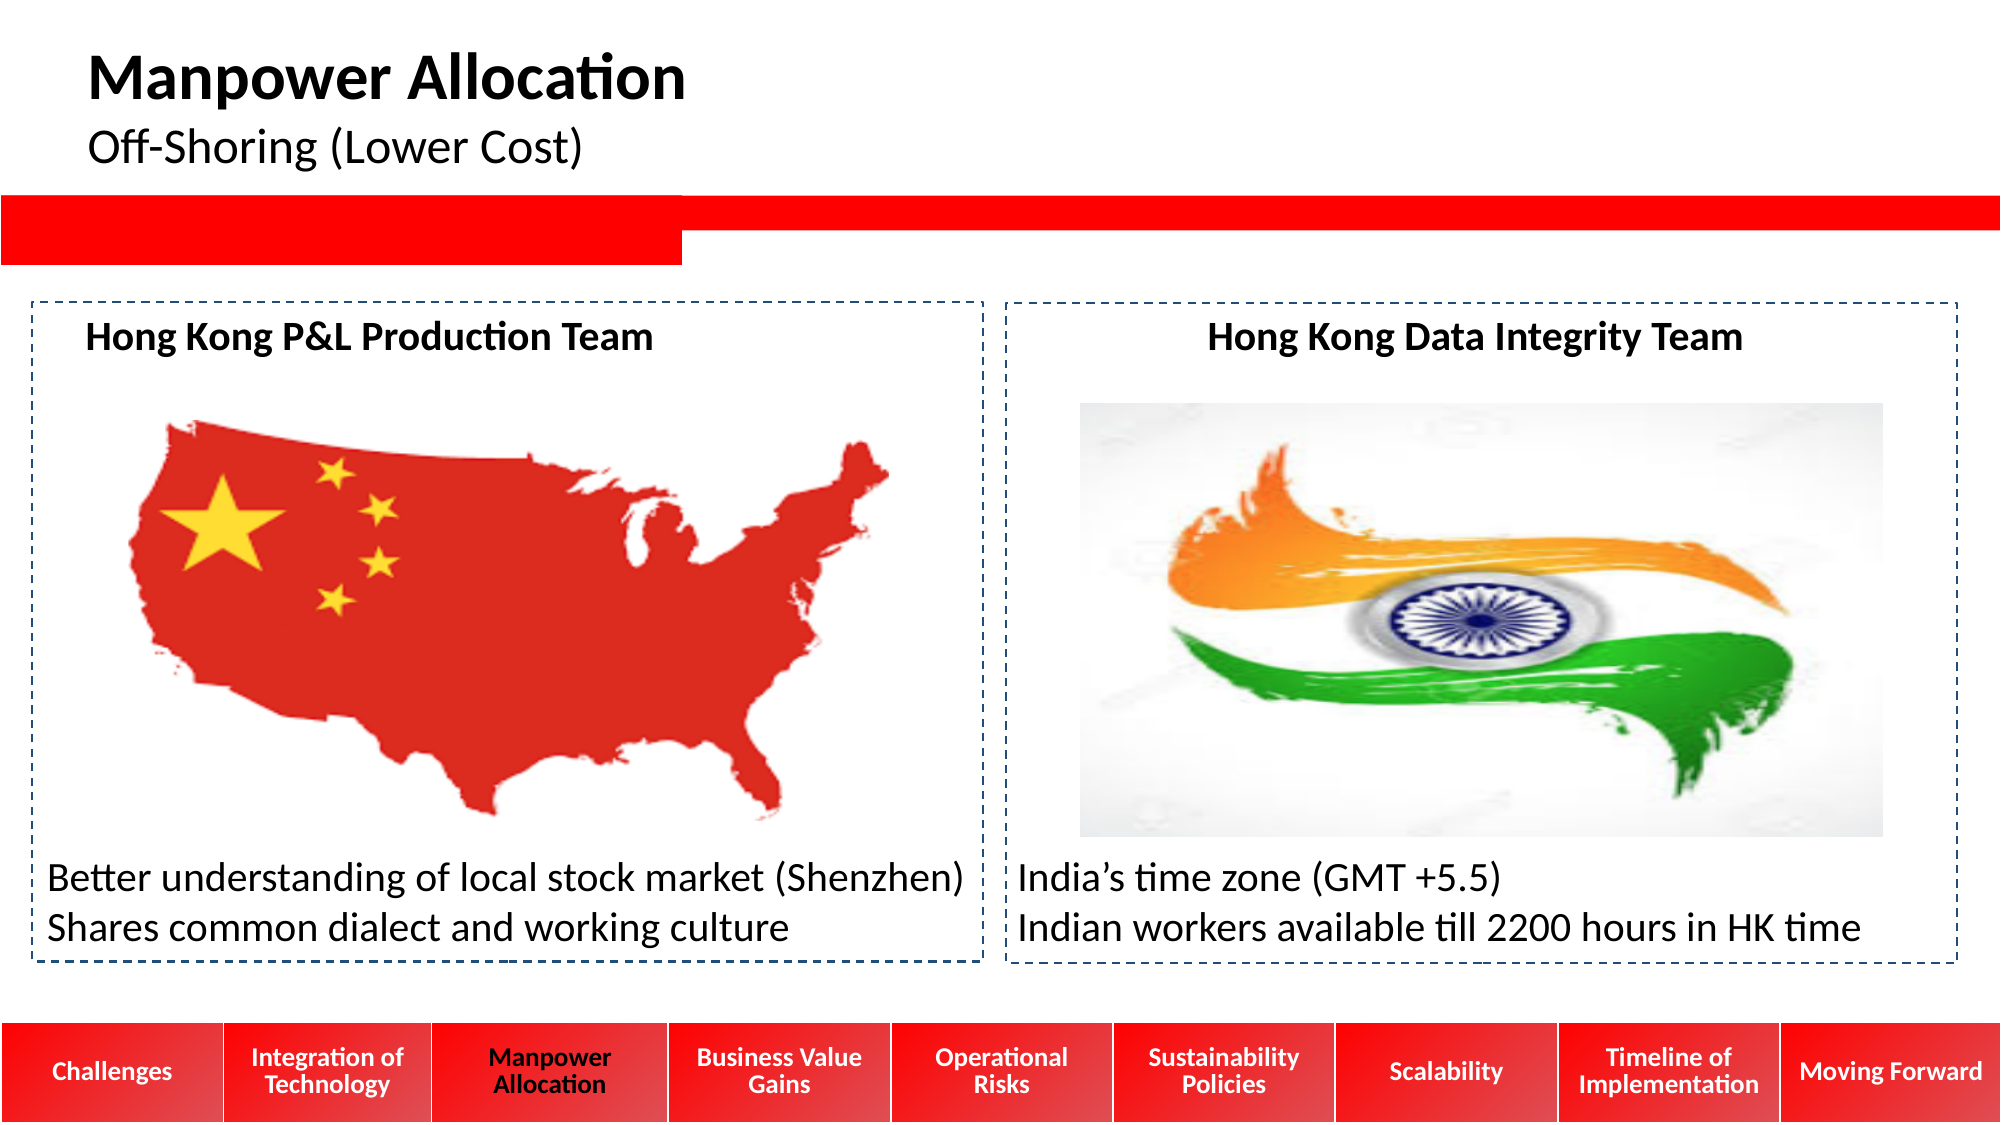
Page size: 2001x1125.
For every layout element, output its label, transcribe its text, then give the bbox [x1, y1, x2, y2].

table_header Business Value Gains [669, 1023, 890, 1122]
text_box Hong Kong Data Integrity Team [1192, 301, 1771, 367]
text_box Hong Kong P&L Production Team [70, 301, 1030, 367]
text_box [1006, 957, 1958, 964]
table_header Operational Risks [892, 1023, 1112, 1122]
text_box [32, 958, 984, 962]
text_box [1006, 303, 1958, 842]
text_box [32, 301, 984, 842]
table_header Challenges [2, 1023, 223, 1122]
text_box Better understanding of local stock market (Shenzhen) Shares common dialect and working culture [32, 842, 991, 958]
table_header Timeline of Implementation [1559, 1023, 1779, 1122]
picture [1080, 403, 1883, 837]
table_header Integration of Technology [224, 1023, 431, 1122]
text_box India’s time zone (GMT +5.5) Indian workers available till 2200 hours in HK time [1002, 842, 1961, 957]
table_header Moving Forward [1781, 1023, 2000, 1122]
text_box Manpower Allocation Off-Shoring (Lower Cost) [72, 25, 1073, 181]
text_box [1, 195, 2000, 265]
table_header Manpower Allocation [432, 1023, 667, 1122]
picture [115, 404, 900, 837]
table_header Scalability [1336, 1023, 1557, 1122]
table_header Sustainability Policies [1114, 1023, 1334, 1122]
